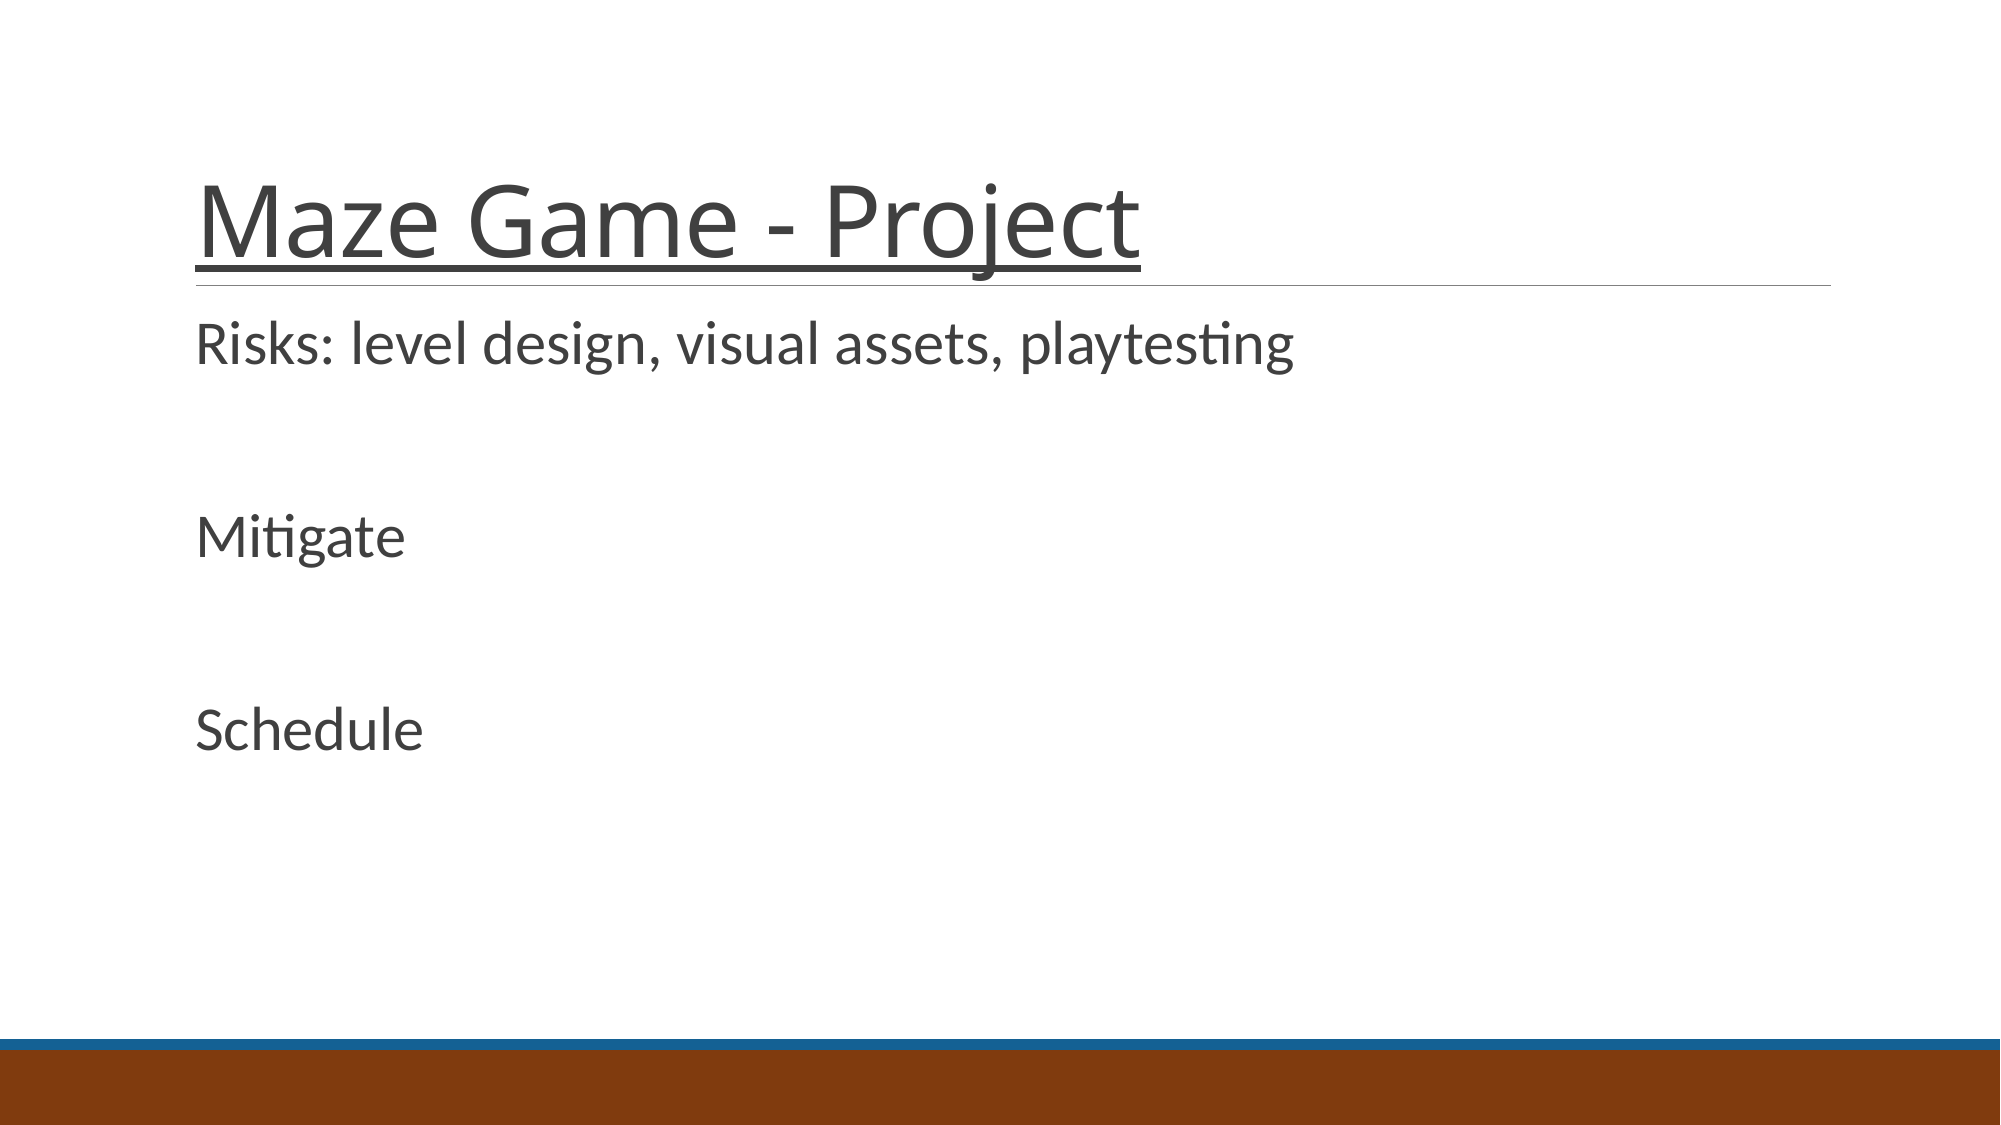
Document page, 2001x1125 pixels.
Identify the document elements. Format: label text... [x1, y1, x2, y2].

title Maze Game - Project [180, 47, 1830, 285]
list Risks: level design, visual assets, playtesting Mitigate Schedule [180, 302, 1830, 963]
